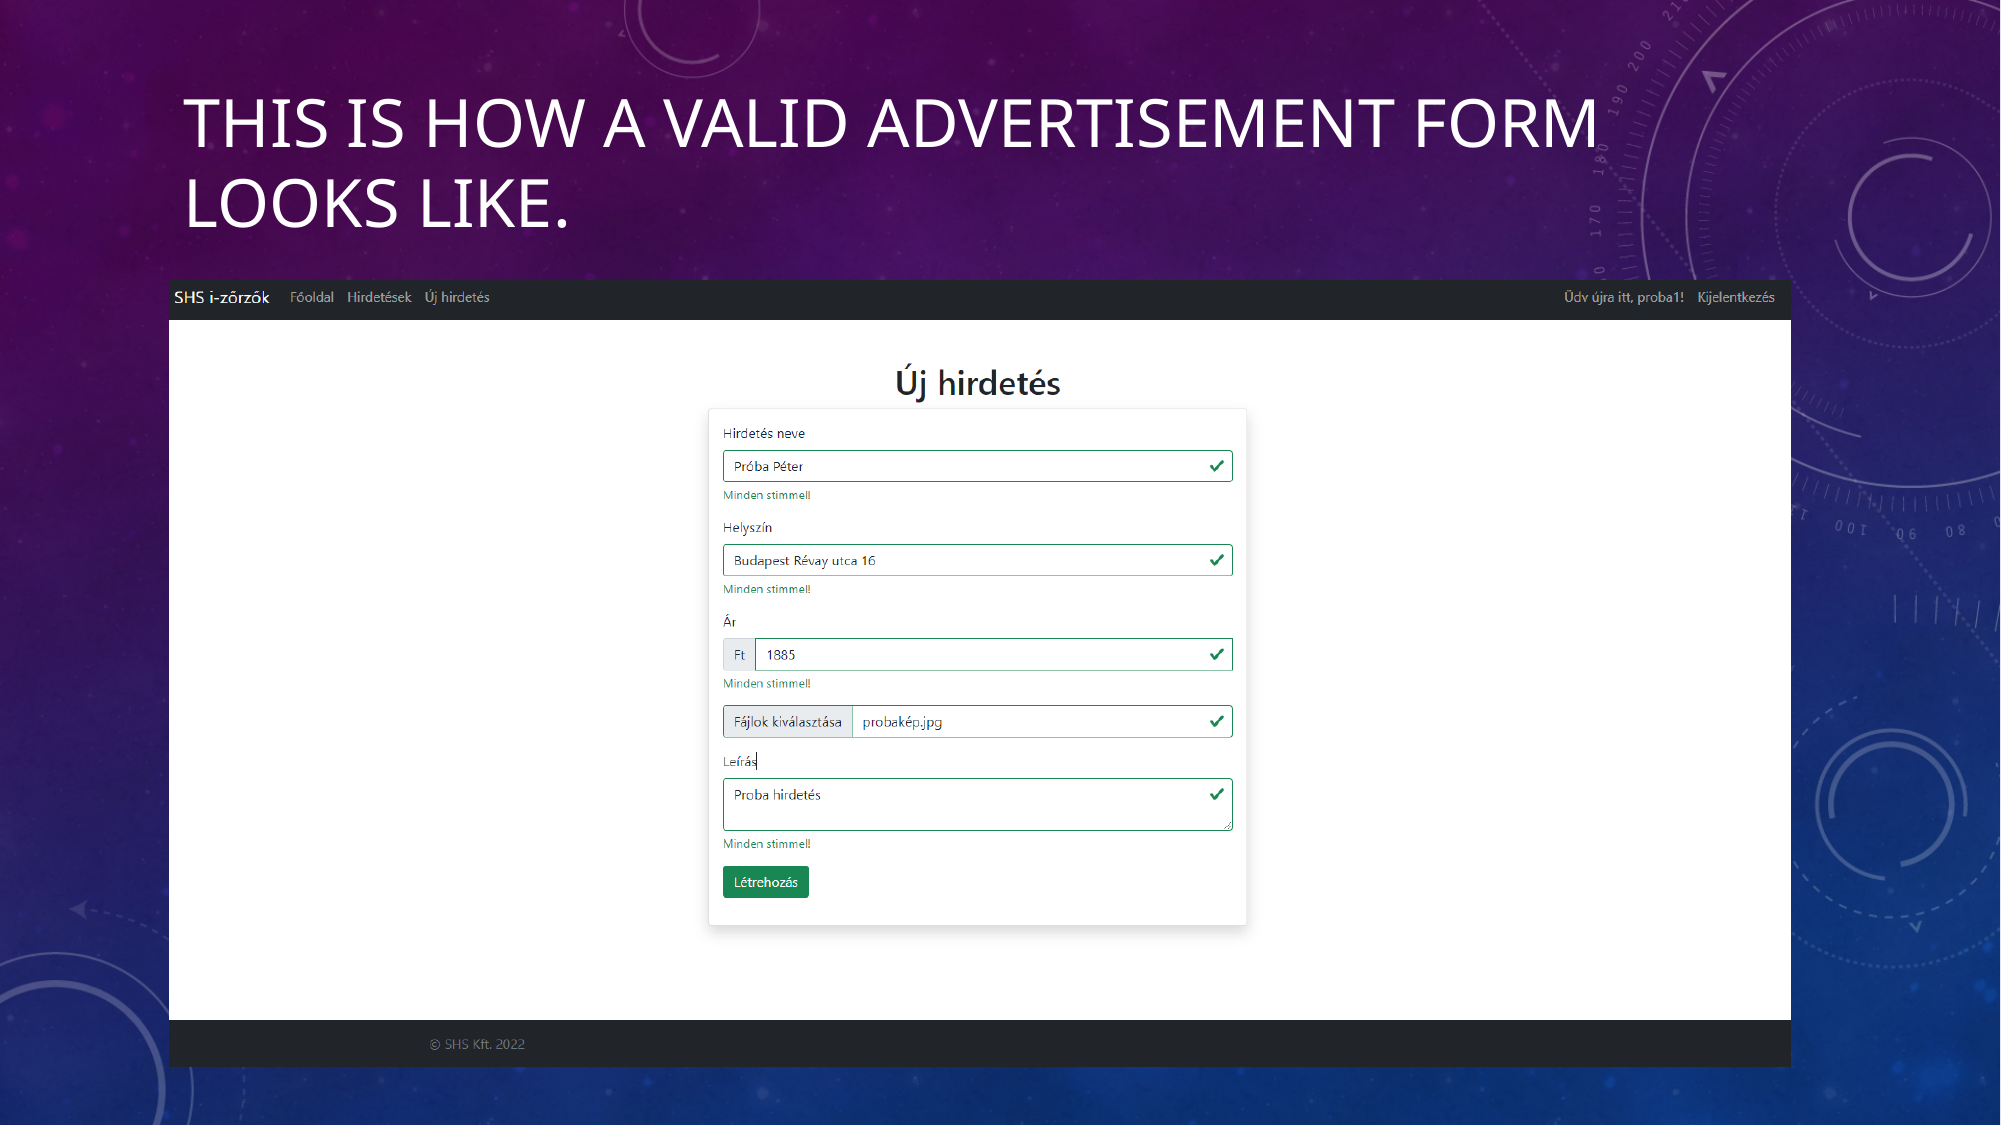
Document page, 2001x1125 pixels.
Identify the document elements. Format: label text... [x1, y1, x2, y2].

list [168, 280, 1791, 1067]
picture [0, 0, 2001, 1125]
title This is how a valid advertisement form looks like. [169, 41, 1831, 281]
